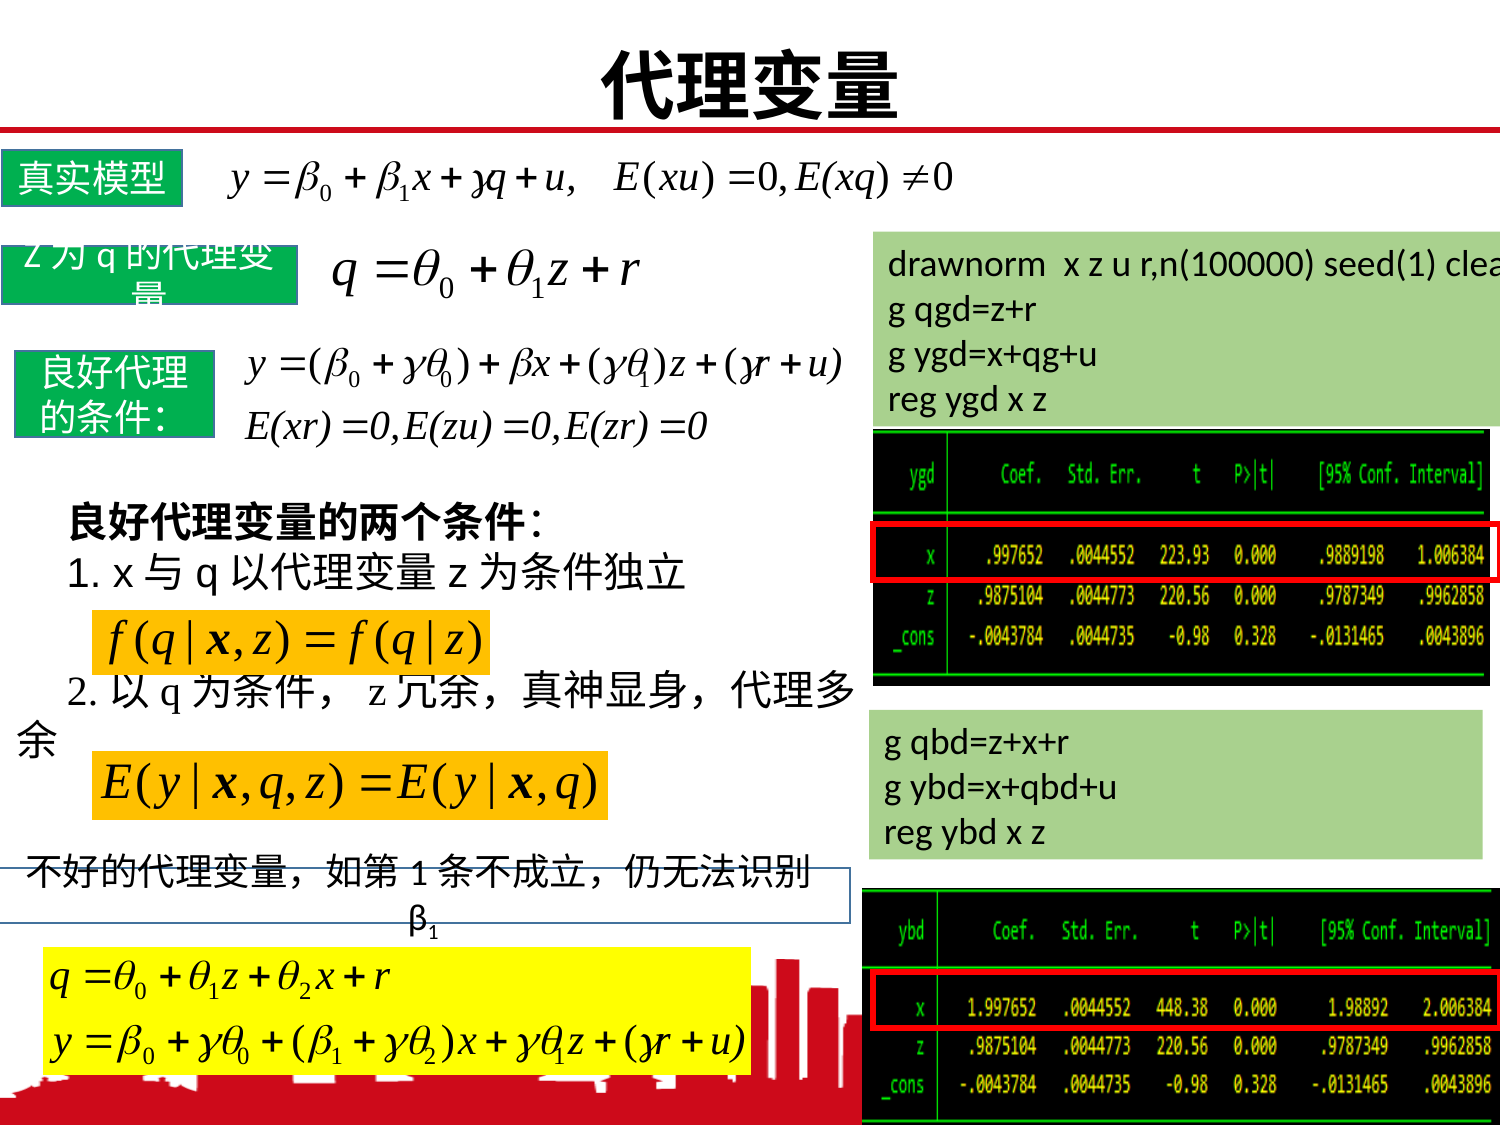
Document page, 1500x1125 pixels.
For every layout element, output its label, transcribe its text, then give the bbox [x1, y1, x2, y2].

text_box Z为q的代理变量 [1, 245, 298, 305]
text_box g qbd=z+x+r g ybd=x+qbd+u reg ybd x z [869, 709, 1483, 860]
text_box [323, 232, 653, 313]
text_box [91, 609, 490, 675]
text_box drawnorm x z u r,n(100000) seed(1) clear g qgd=z+r g ygd=x+qg+u reg ygd x z [873, 231, 1500, 427]
text_box [1490, 523, 1500, 581]
text_box 良好代理 的条件： [14, 350, 215, 438]
text_box 2.以q为条件，z冗余，真神显身，代理多余 [1, 656, 892, 772]
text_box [237, 334, 846, 459]
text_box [92, 751, 609, 820]
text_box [42, 947, 752, 1075]
picture [0, 888, 1500, 1125]
text_box 代理变量 [0, 31, 1500, 137]
picture [873, 429, 1490, 686]
text_box 不好的代理变量，如第1条不成立，仍无法识别β1 [0, 867, 851, 924]
text_box 良好代理变量的两个条件： 1. x与q以代理变量z为条件独立 [1, 487, 739, 603]
text_box 真实模型 [1, 149, 183, 207]
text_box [220, 148, 962, 212]
